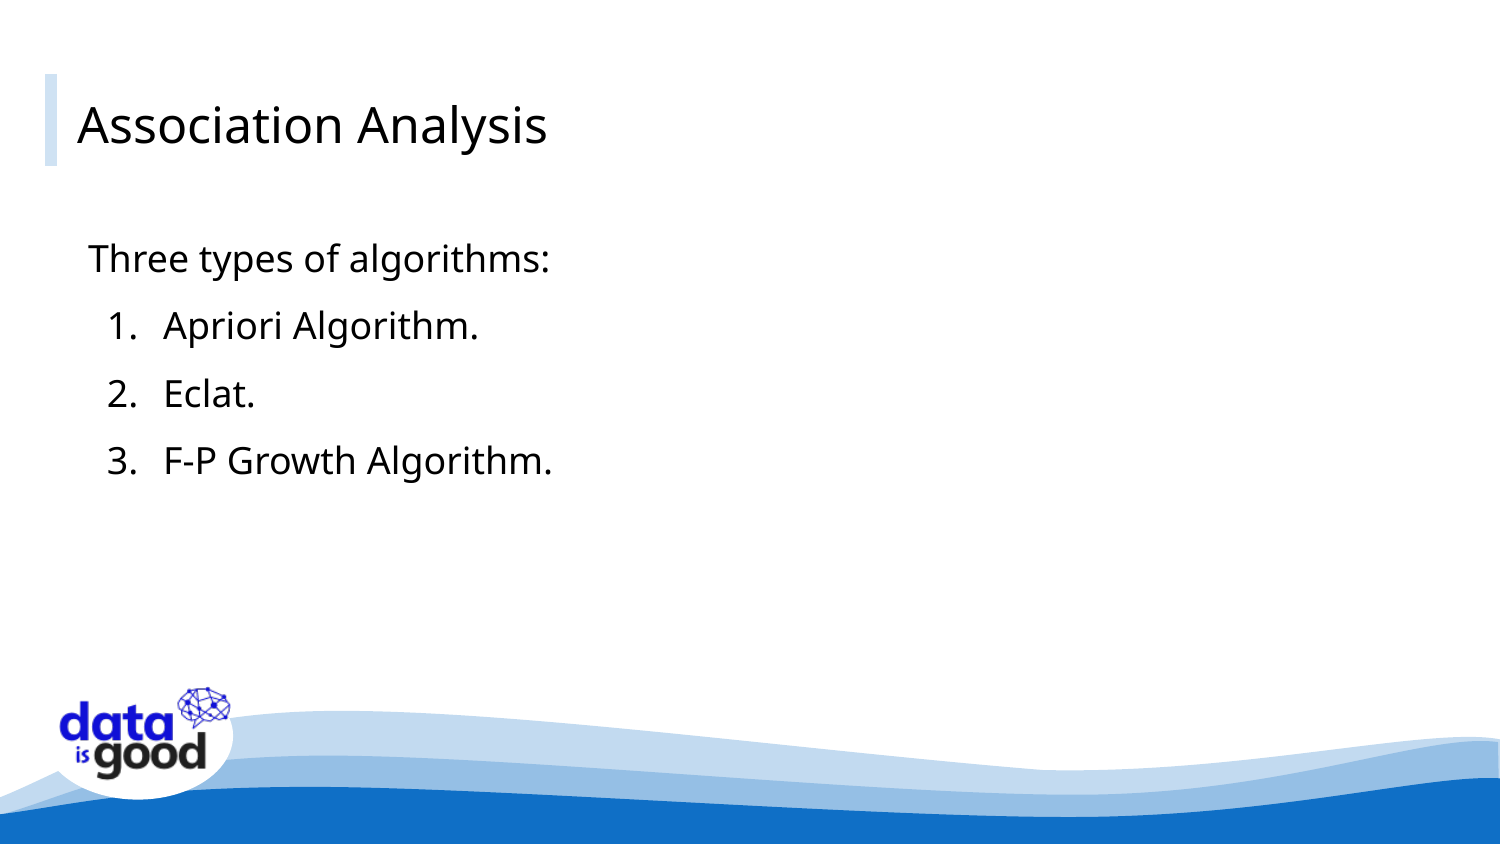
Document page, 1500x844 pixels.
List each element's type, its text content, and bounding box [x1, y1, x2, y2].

picture [58, 685, 231, 804]
list Three types of algorithms: Apriori Algorithm. Eclat. F-P Growth Algorithm. [76, 201, 1301, 631]
title Association Analysis [66, 72, 1449, 167]
